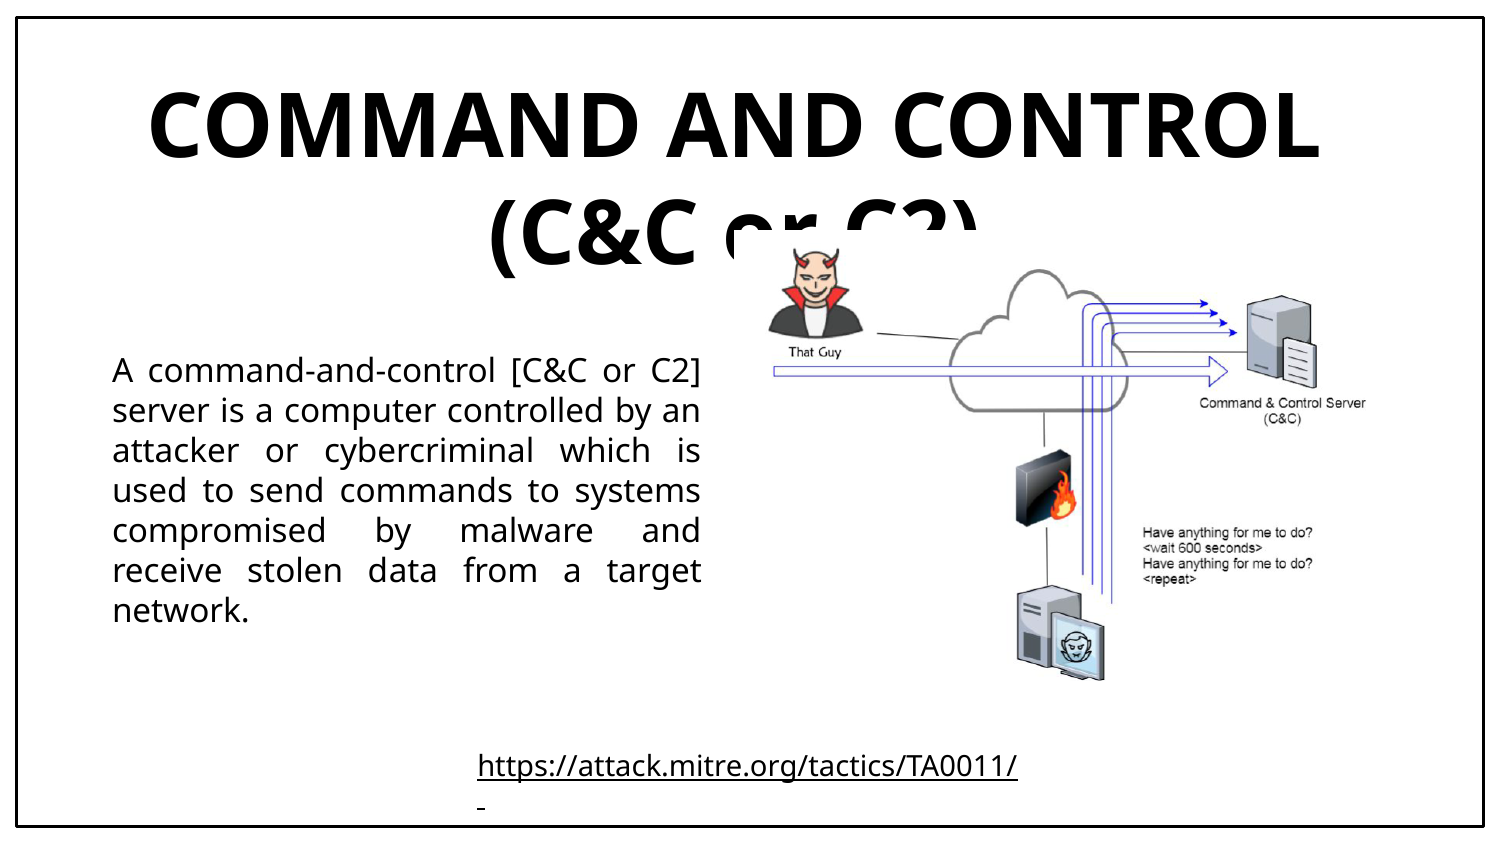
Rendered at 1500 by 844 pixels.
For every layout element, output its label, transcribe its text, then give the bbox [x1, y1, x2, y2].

title COMMAND AND CONTROL (C&C or C2) [102, 52, 1367, 170]
picture [734, 230, 1384, 681]
text_box A command-and-control [C&C or C2] server is a computer controlled by an attacker or cybercriminal which is used to send commands to systems compromised by malware and receive stolen data from a target network. [112, 349, 703, 629]
text_box https://attack.mitre.org/tactics/TA0011/ [462, 740, 1038, 795]
